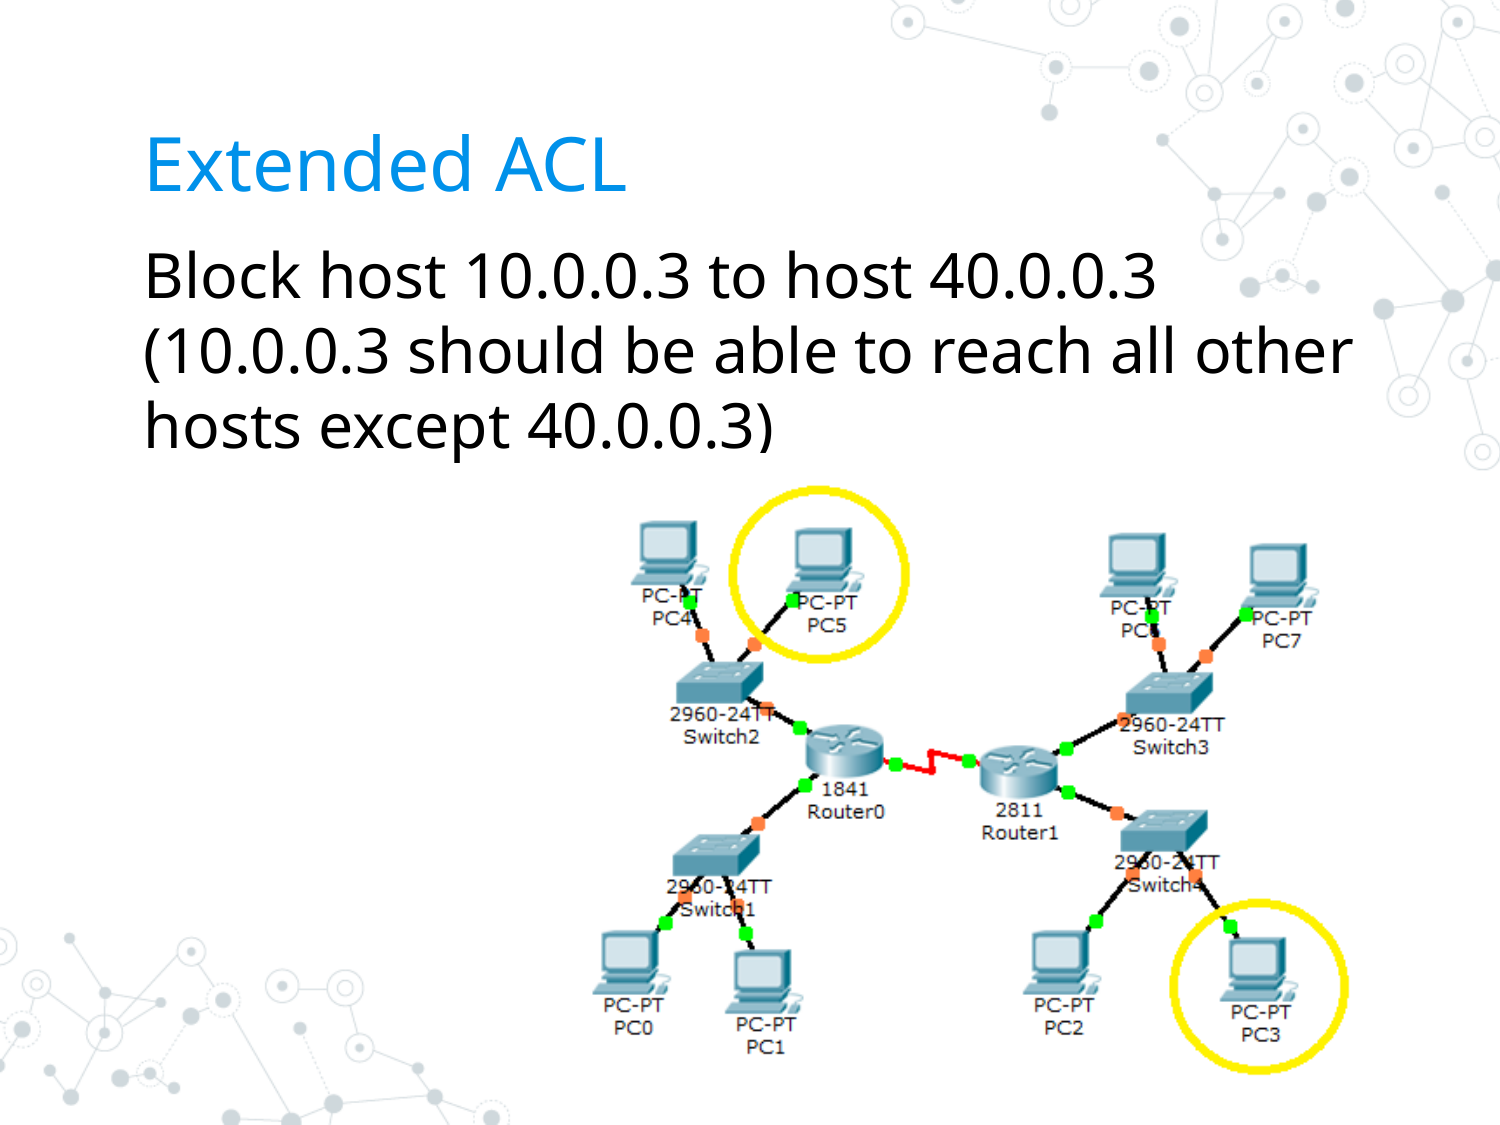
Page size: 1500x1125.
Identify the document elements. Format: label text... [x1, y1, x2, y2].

list Block host 10.0.0.3 to host 40.0.0.3 (10.0.0.3 should be able to reach all other hosts except 40.0.0.3) [128, 221, 1372, 513]
picture [0, 0, 1500, 1125]
title Extended ACL [128, 67, 1372, 221]
